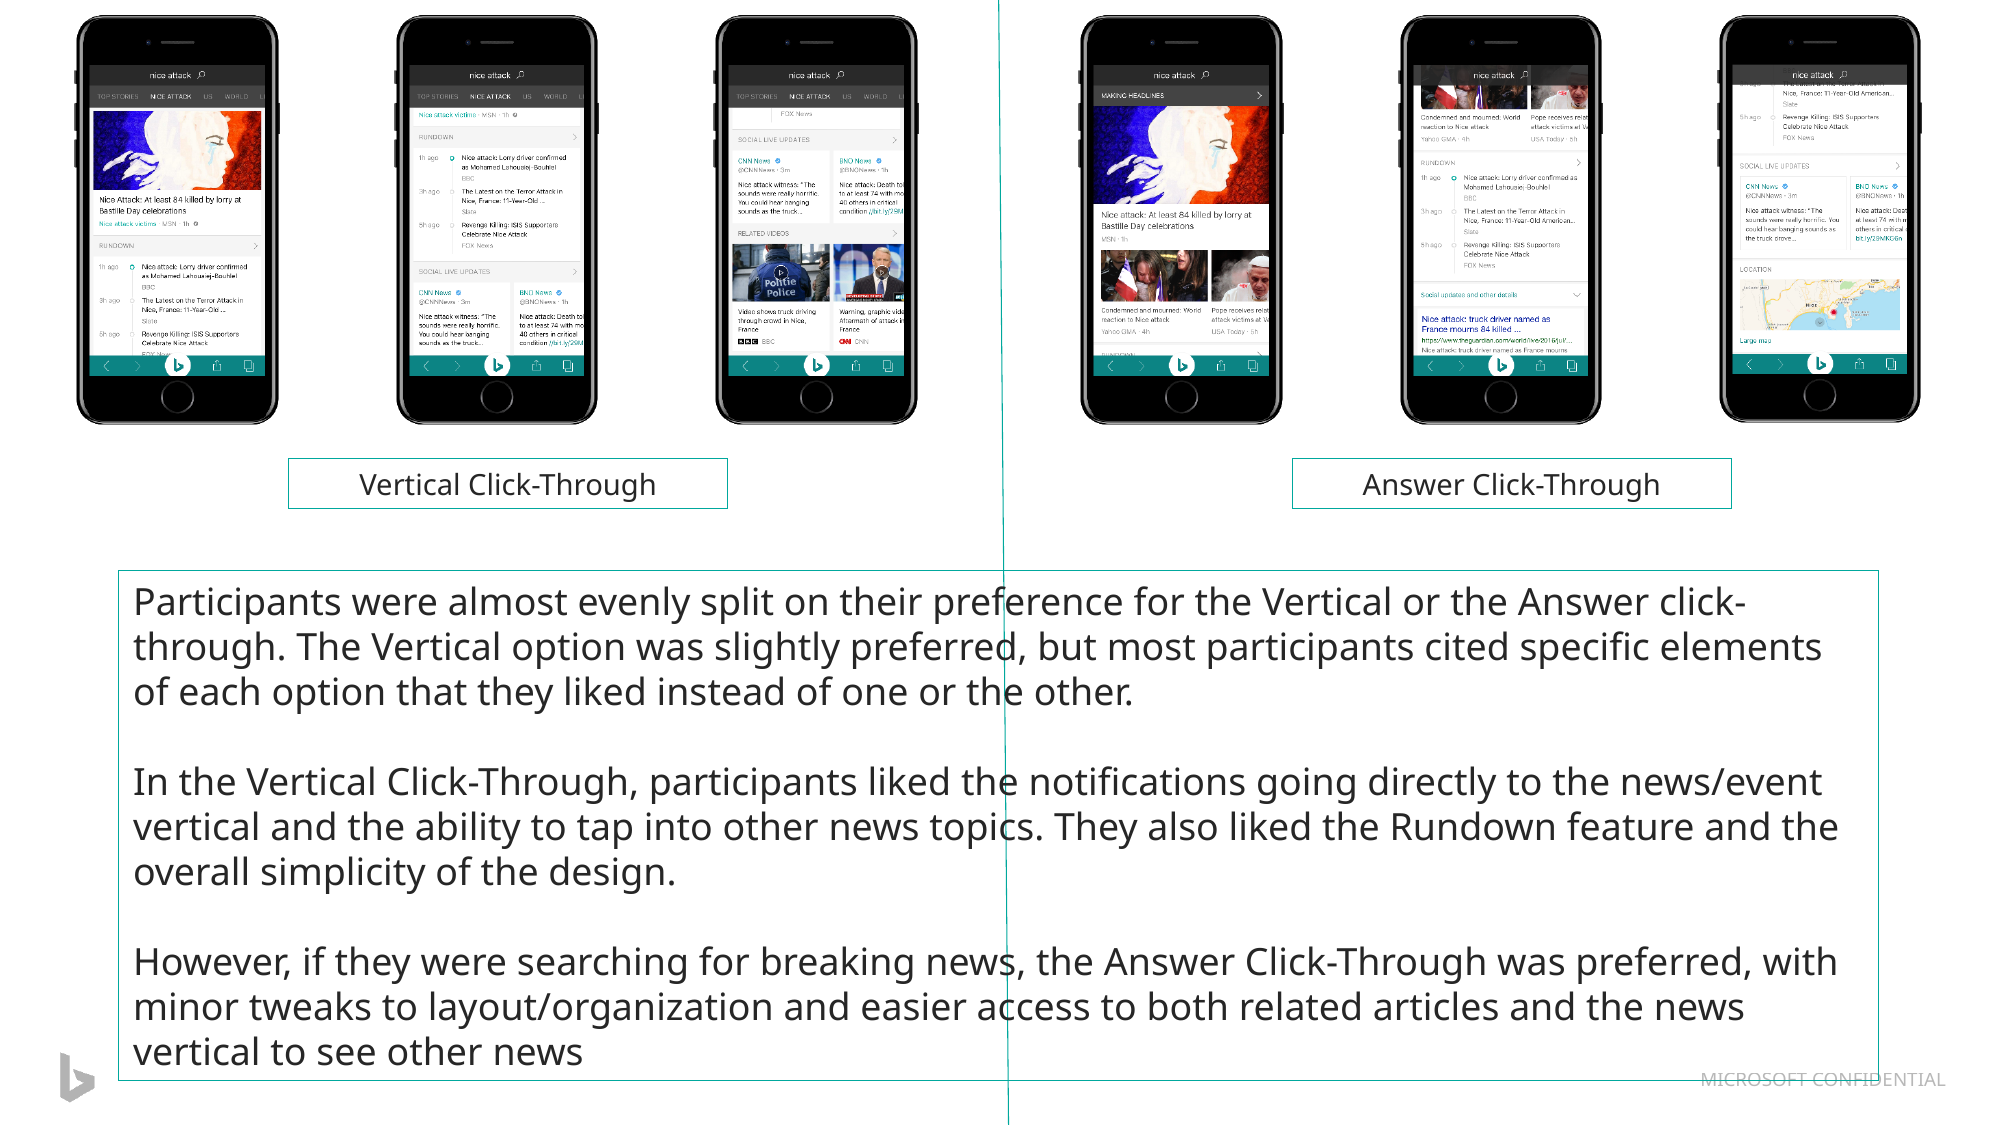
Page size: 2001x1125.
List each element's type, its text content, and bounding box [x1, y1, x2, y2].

picture [394, 14, 599, 425]
text_box Participants were almost evenly split on their preference for the Vertical or the Answer click-through. The Vertical option was slightly preferred, but most participants cited specific elements of each option that they liked instead of one or the other. In the Vertical Click-Through, participants liked the notifications going directly to the news/event vertical and the ability to tap into other news topics. They also liked the Rundown feature and the overall simplicity of the design. However, if they were searching for breaking news, the Answer Click-Through was preferred, with minor tweaks to layout/organization and easier access to both related articles and the news vertical to see other news [1009, 570, 1879, 1081]
picture [713, 14, 919, 425]
picture [1397, 14, 1603, 425]
text_box Vertical Click-Through [288, 458, 728, 509]
text_box Answer Click-Through [1292, 458, 1732, 509]
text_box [998, 0, 1009, 1125]
picture [1078, 14, 1284, 425]
picture [74, 14, 280, 425]
picture [1717, 14, 1922, 423]
text_box Participants were almost evenly split on their preference for the Vertical or the Answer click-through. The Vertical option was slightly preferred, but most participants cited specific elements of each option that they liked instead of one or the other. In the Vertical Click-Through, participants liked the notifications going directly to the news/event vertical and the ability to tap into other news topics. They also liked the Rundown feature and the overall simplicity of the design. However, if they were searching for breaking news, the Answer Click-Through was preferred, with minor tweaks to layout/organization and easier access to both related articles and the news vertical to see other news [118, 570, 998, 1081]
